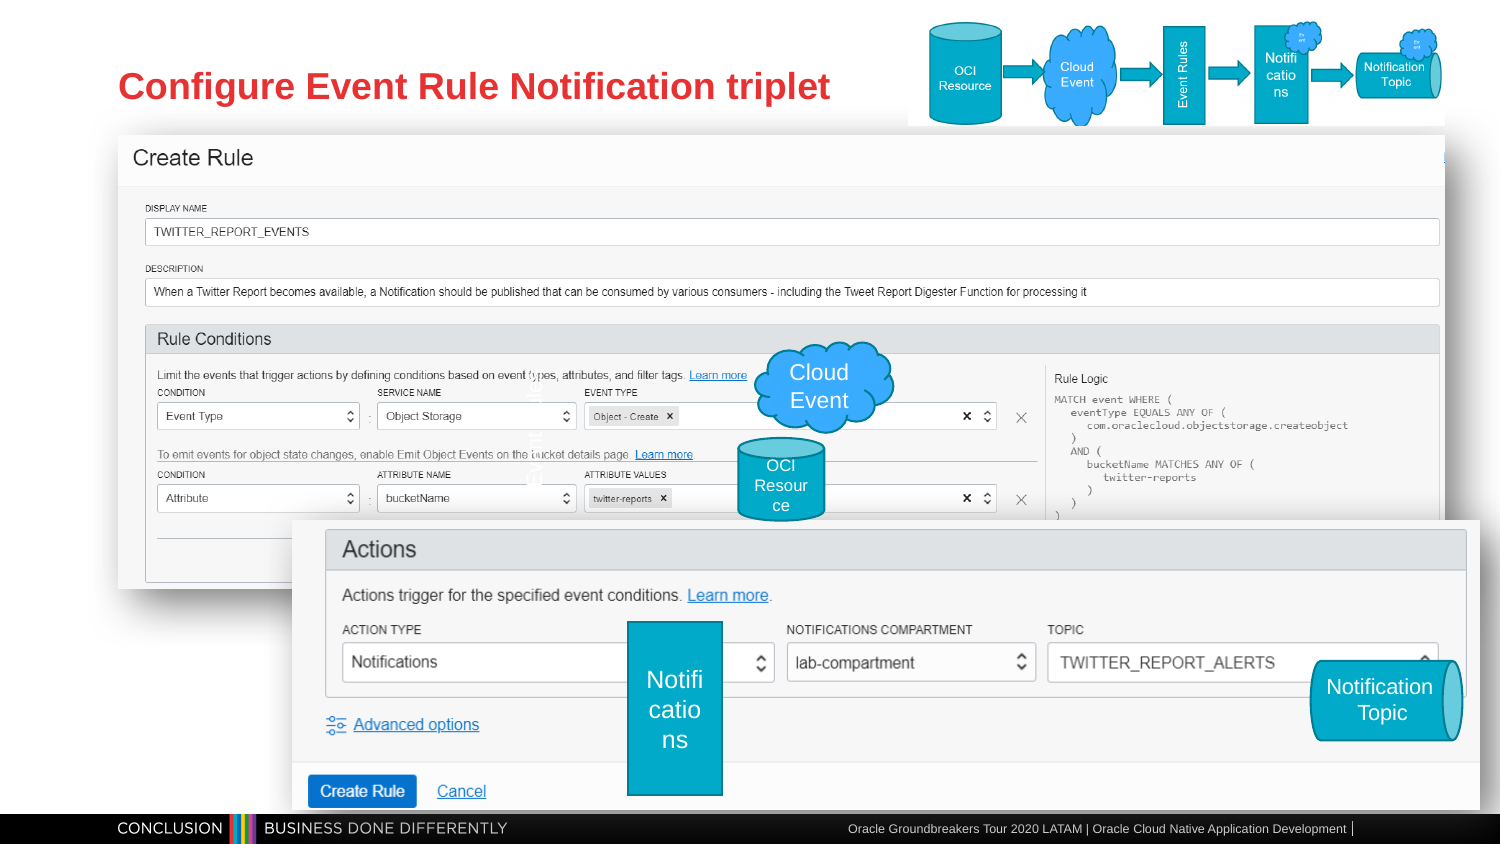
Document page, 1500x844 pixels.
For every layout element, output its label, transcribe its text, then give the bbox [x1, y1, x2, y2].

picture [239, 814, 1500, 844]
picture [908, 7, 1445, 126]
picture [292, 520, 1480, 810]
title Configure Event Rule Notification triplet [118, 47, 908, 130]
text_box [1309, 660, 1463, 741]
picture [0, 814, 236, 844]
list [118, 135, 1445, 589]
